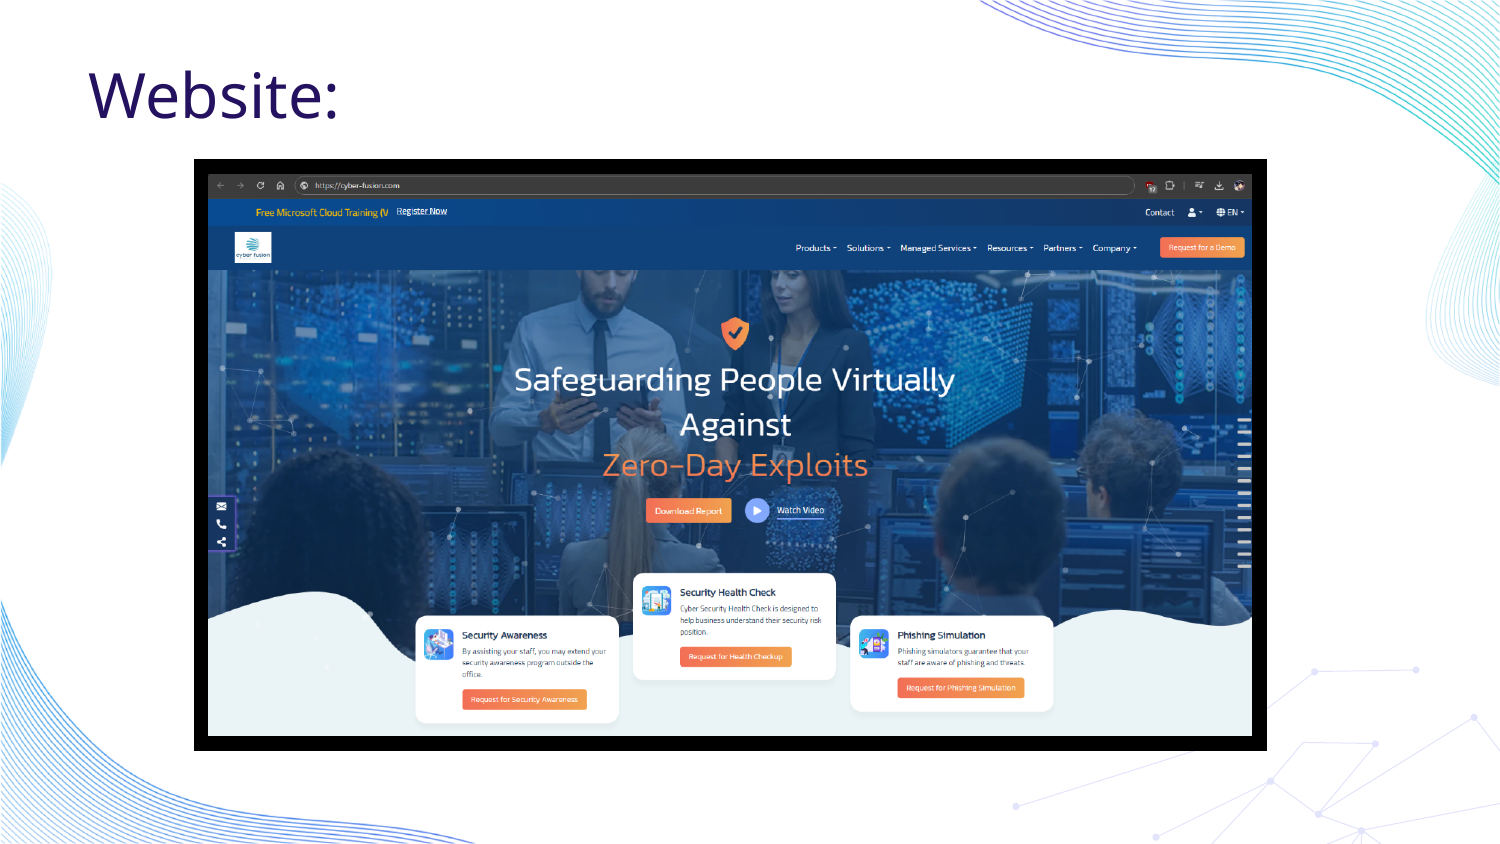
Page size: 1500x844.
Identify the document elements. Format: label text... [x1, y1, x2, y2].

picture [969, 1, 1499, 391]
title Website: [74, 40, 1381, 135]
picture [1, 152, 507, 843]
picture [207, 173, 1253, 737]
